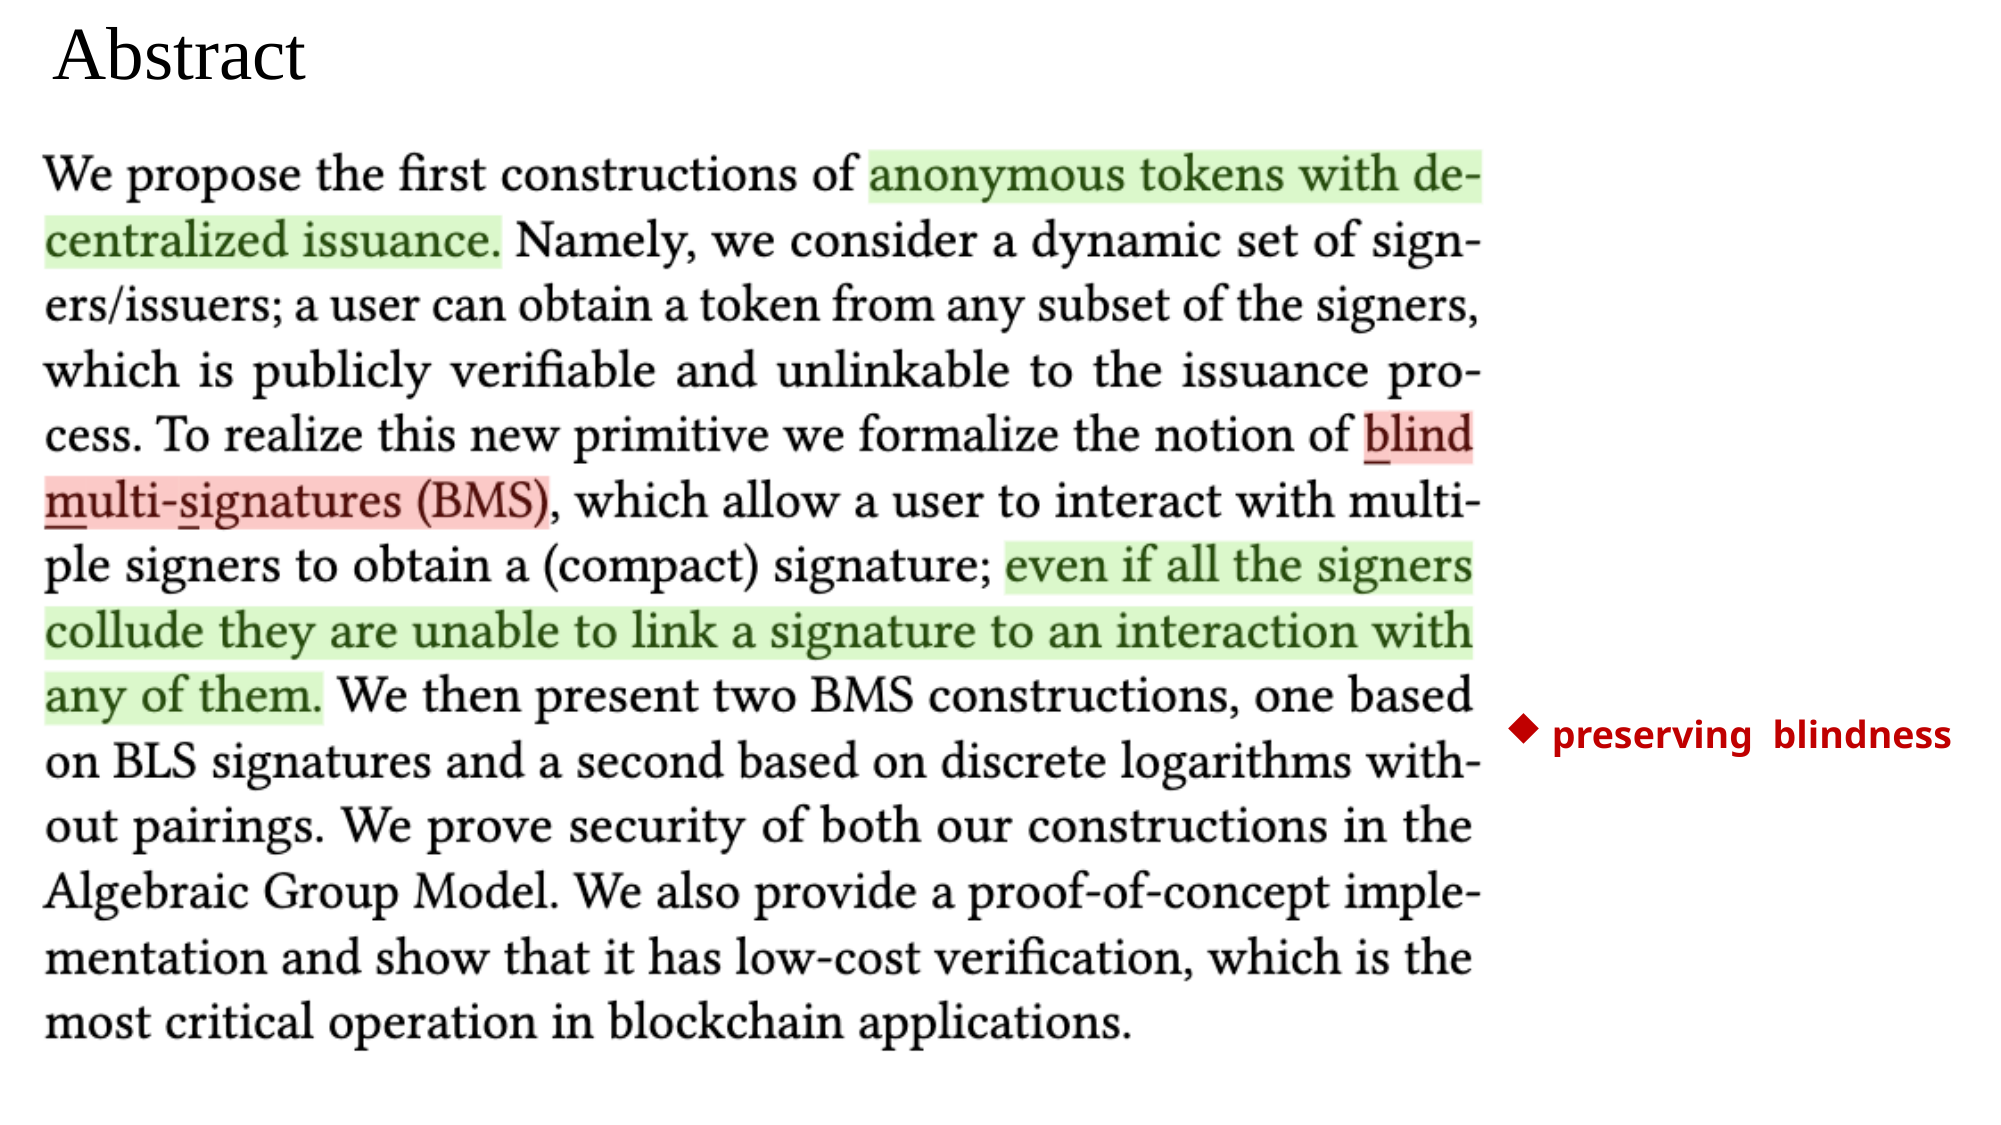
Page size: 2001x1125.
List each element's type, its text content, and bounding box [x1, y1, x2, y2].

picture [25, 139, 1491, 1060]
text_box preserving blindness [1491, 704, 2000, 764]
text_box Abstract [0, 0, 740, 111]
